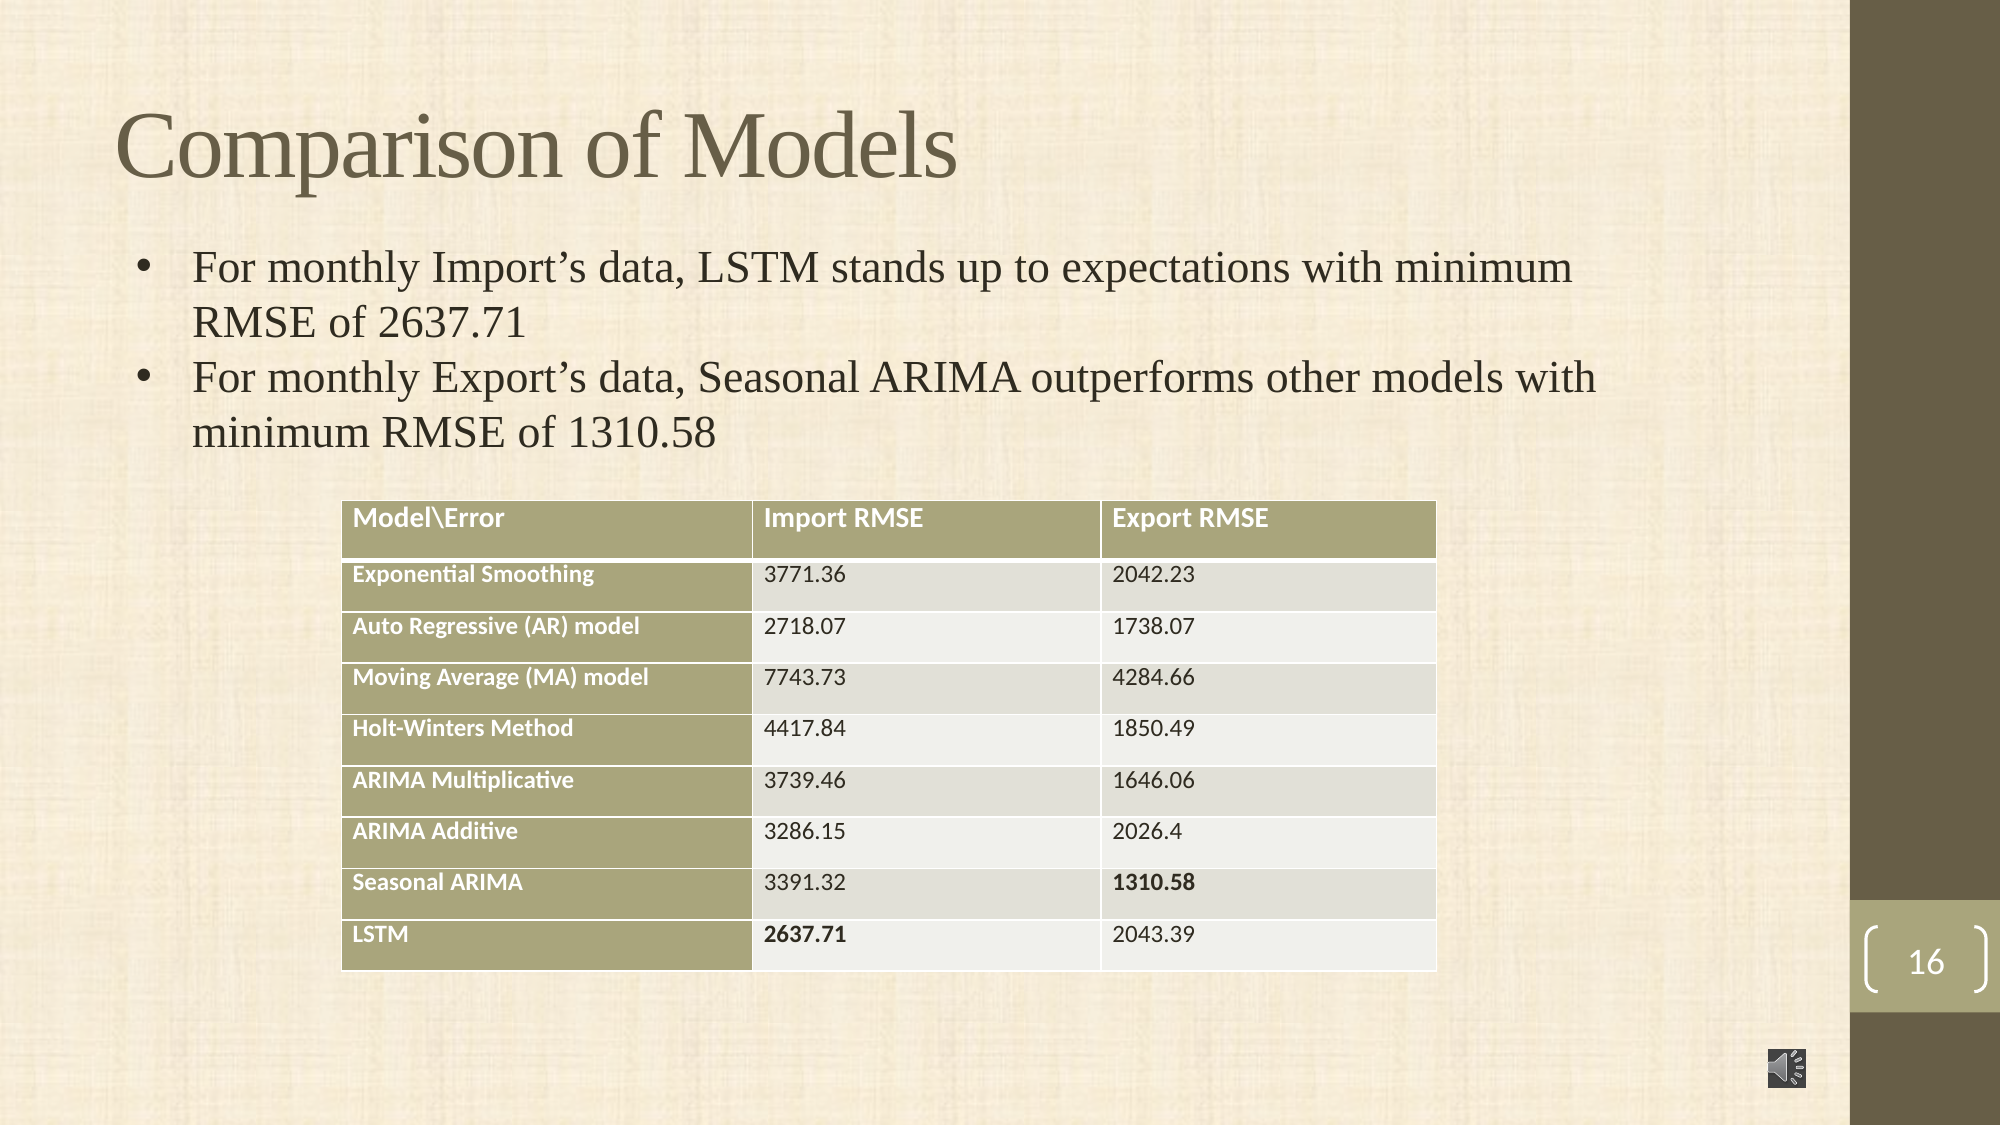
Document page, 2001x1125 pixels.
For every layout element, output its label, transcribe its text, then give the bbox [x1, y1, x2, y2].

table_cell Moving Average (MA) model [342, 664, 752, 714]
table_cell 4417.84 [753, 715, 1100, 765]
table_cell Seasonal ARIMA [342, 869, 752, 919]
table_cell ARIMA Additive [342, 818, 752, 868]
table_cell Auto Regressive (AR) model [342, 613, 752, 662]
table_cell 3286.15 [753, 818, 1100, 868]
table_cell Holt-Winters Method [342, 715, 752, 765]
table_cell ARIMA Multiplicative [342, 767, 752, 816]
slide_number 16 [1864, 925, 1988, 994]
picture [1766, 1048, 1808, 1090]
table_cell 3391.32 [753, 869, 1100, 919]
table_cell 2637.71 [753, 921, 1100, 970]
table_cell 1646.06 [1102, 767, 1436, 816]
table_cell 1738.07 [1102, 613, 1436, 662]
table_cell 3739.46 [753, 767, 1100, 816]
table_header Import RMSE [753, 501, 1100, 558]
table_cell 2026.4 [1102, 818, 1436, 868]
text_box For monthly Import’s data, LSTM stands up to expectations with minimum RMSE of 2637.71 For monthly Export’s data, Seasonal ARIMA outperforms other models with minimum RMSE of 1310.58 [121, 229, 1699, 465]
table_header Model\Error [342, 501, 752, 558]
table_cell 2718.07 [753, 613, 1100, 662]
table_cell 3771.36 [753, 563, 1100, 611]
table_cell Exponential Smoothing [342, 563, 752, 611]
table_cell 2042.23 [1102, 563, 1436, 611]
title Comparison of Models [99, 45, 1767, 233]
table_cell LSTM [342, 921, 752, 970]
table_cell 4284.66 [1102, 664, 1436, 714]
table_cell 1850.49 [1102, 715, 1436, 765]
table_cell 1310.58 [1102, 869, 1436, 919]
table_header Export RMSE [1102, 501, 1436, 558]
table_cell 2043.39 [1102, 921, 1436, 970]
table_cell 7743.73 [753, 664, 1100, 714]
